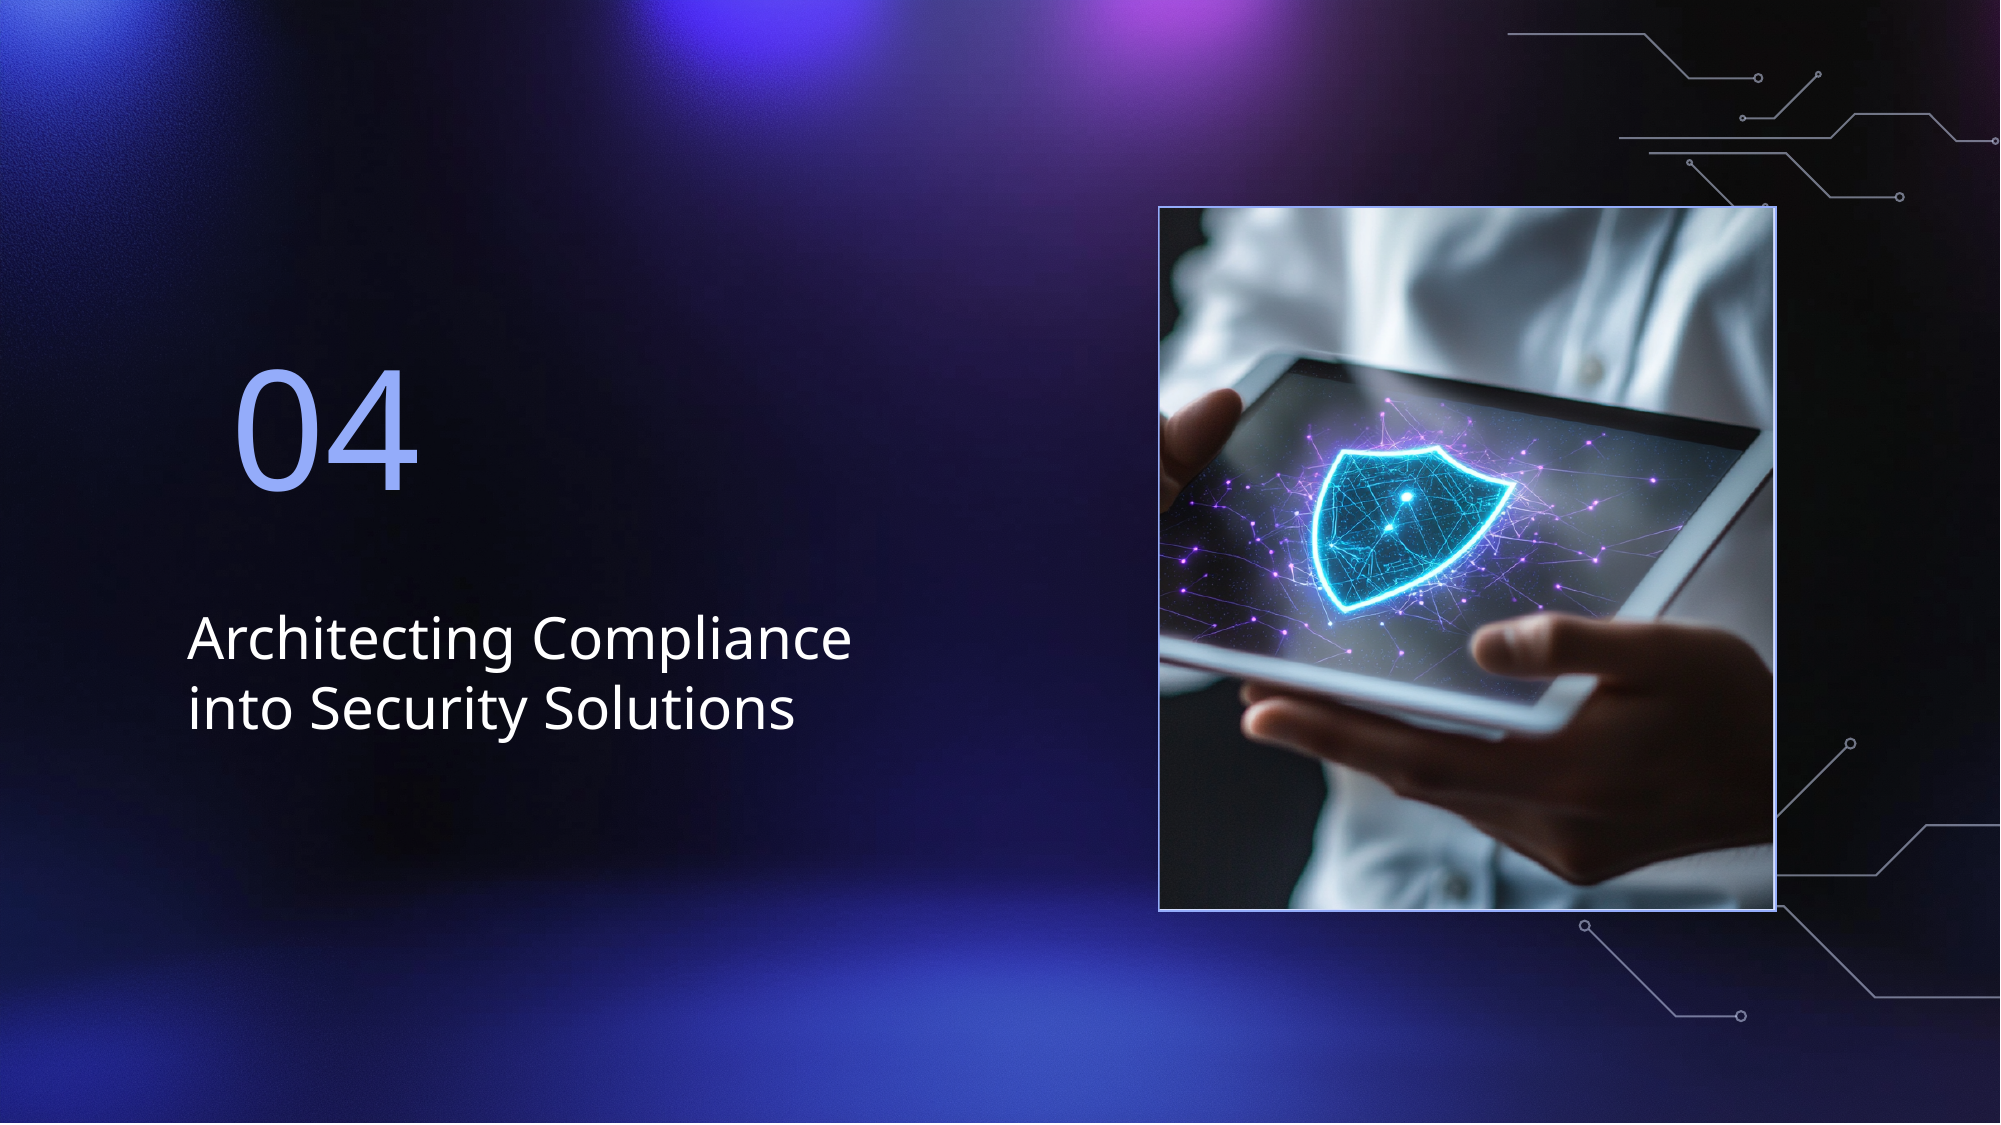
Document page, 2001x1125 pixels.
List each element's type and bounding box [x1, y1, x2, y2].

text_box [1209, 660, 2000, 1022]
text_box [1507, 34, 1999, 209]
picture [0, 0, 2000, 1123]
